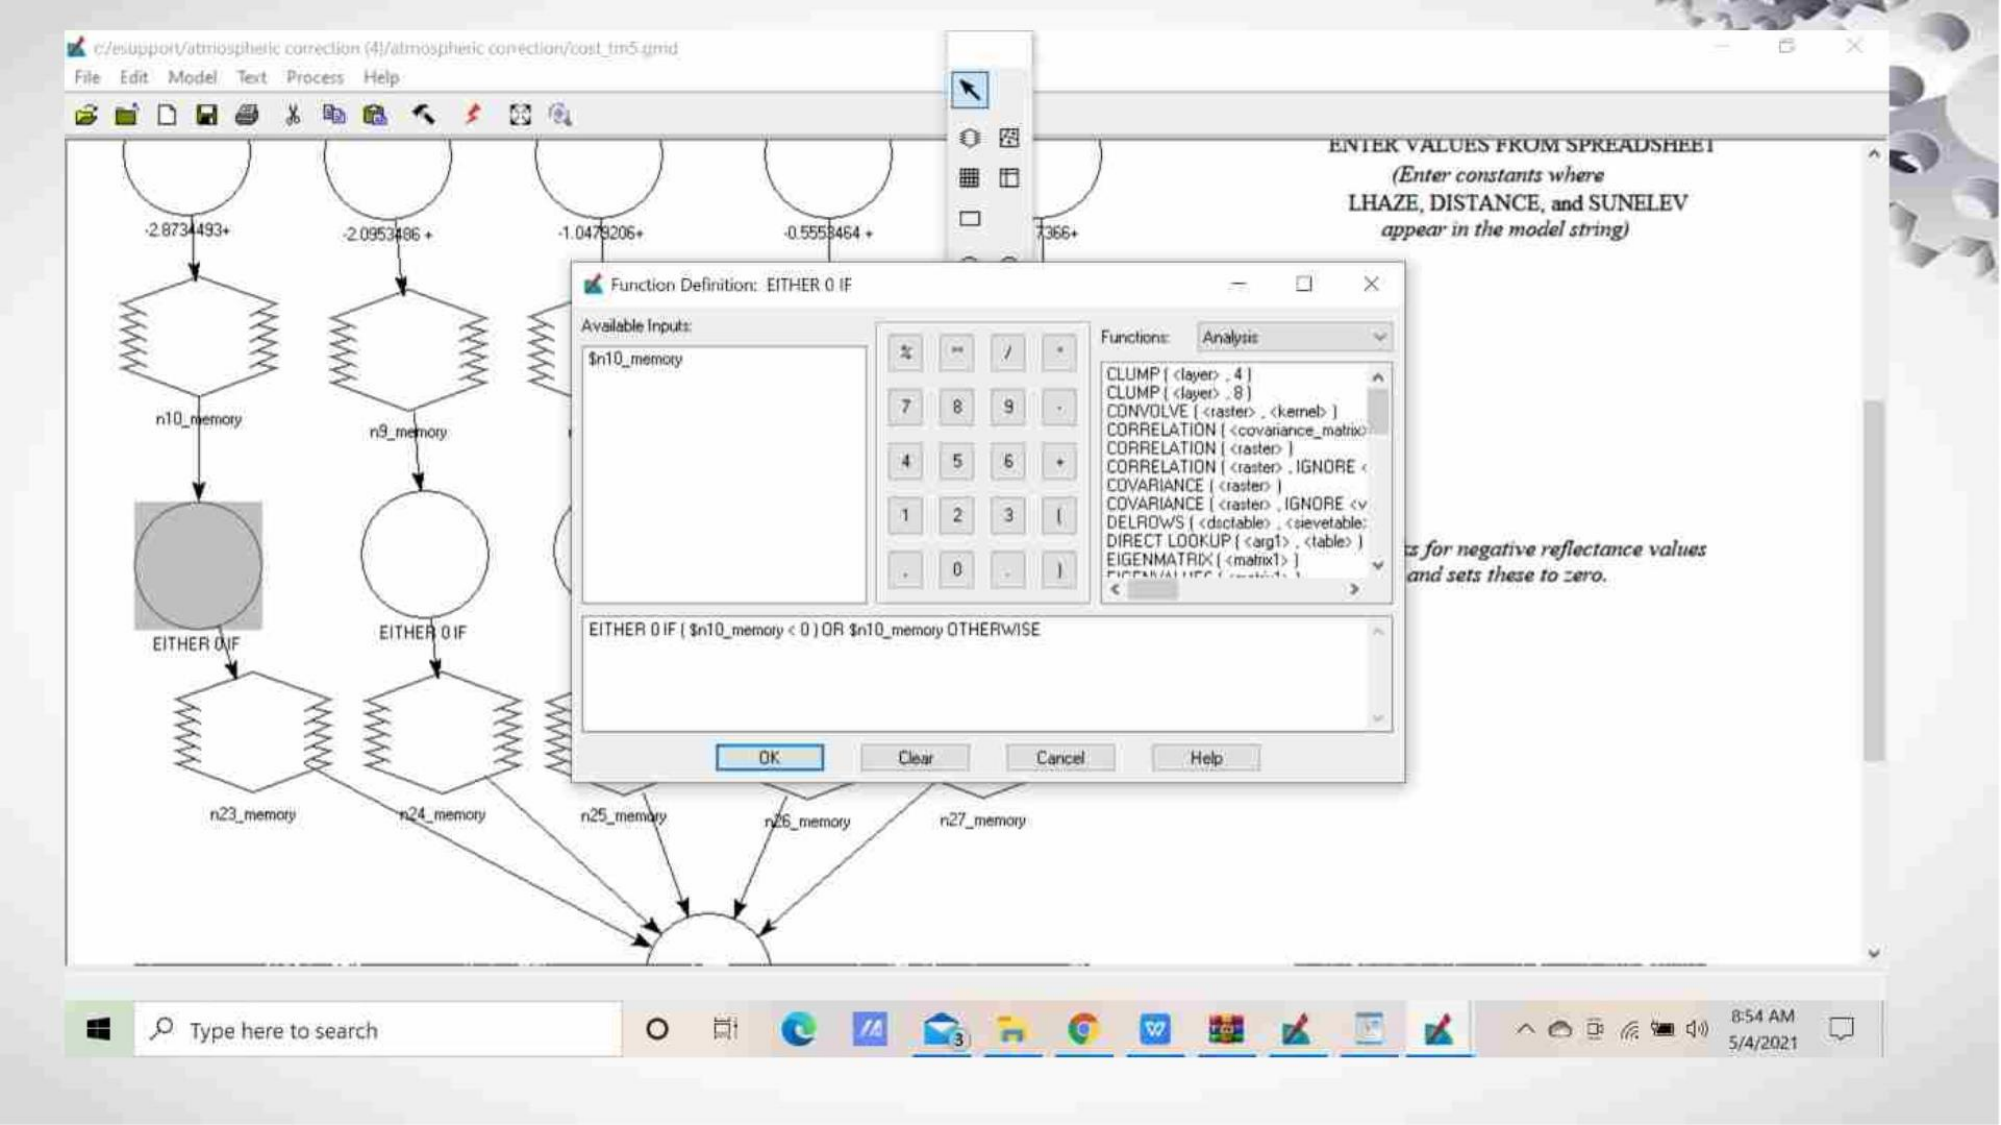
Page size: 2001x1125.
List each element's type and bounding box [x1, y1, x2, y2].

text_box [0, 0, 2000, 1125]
